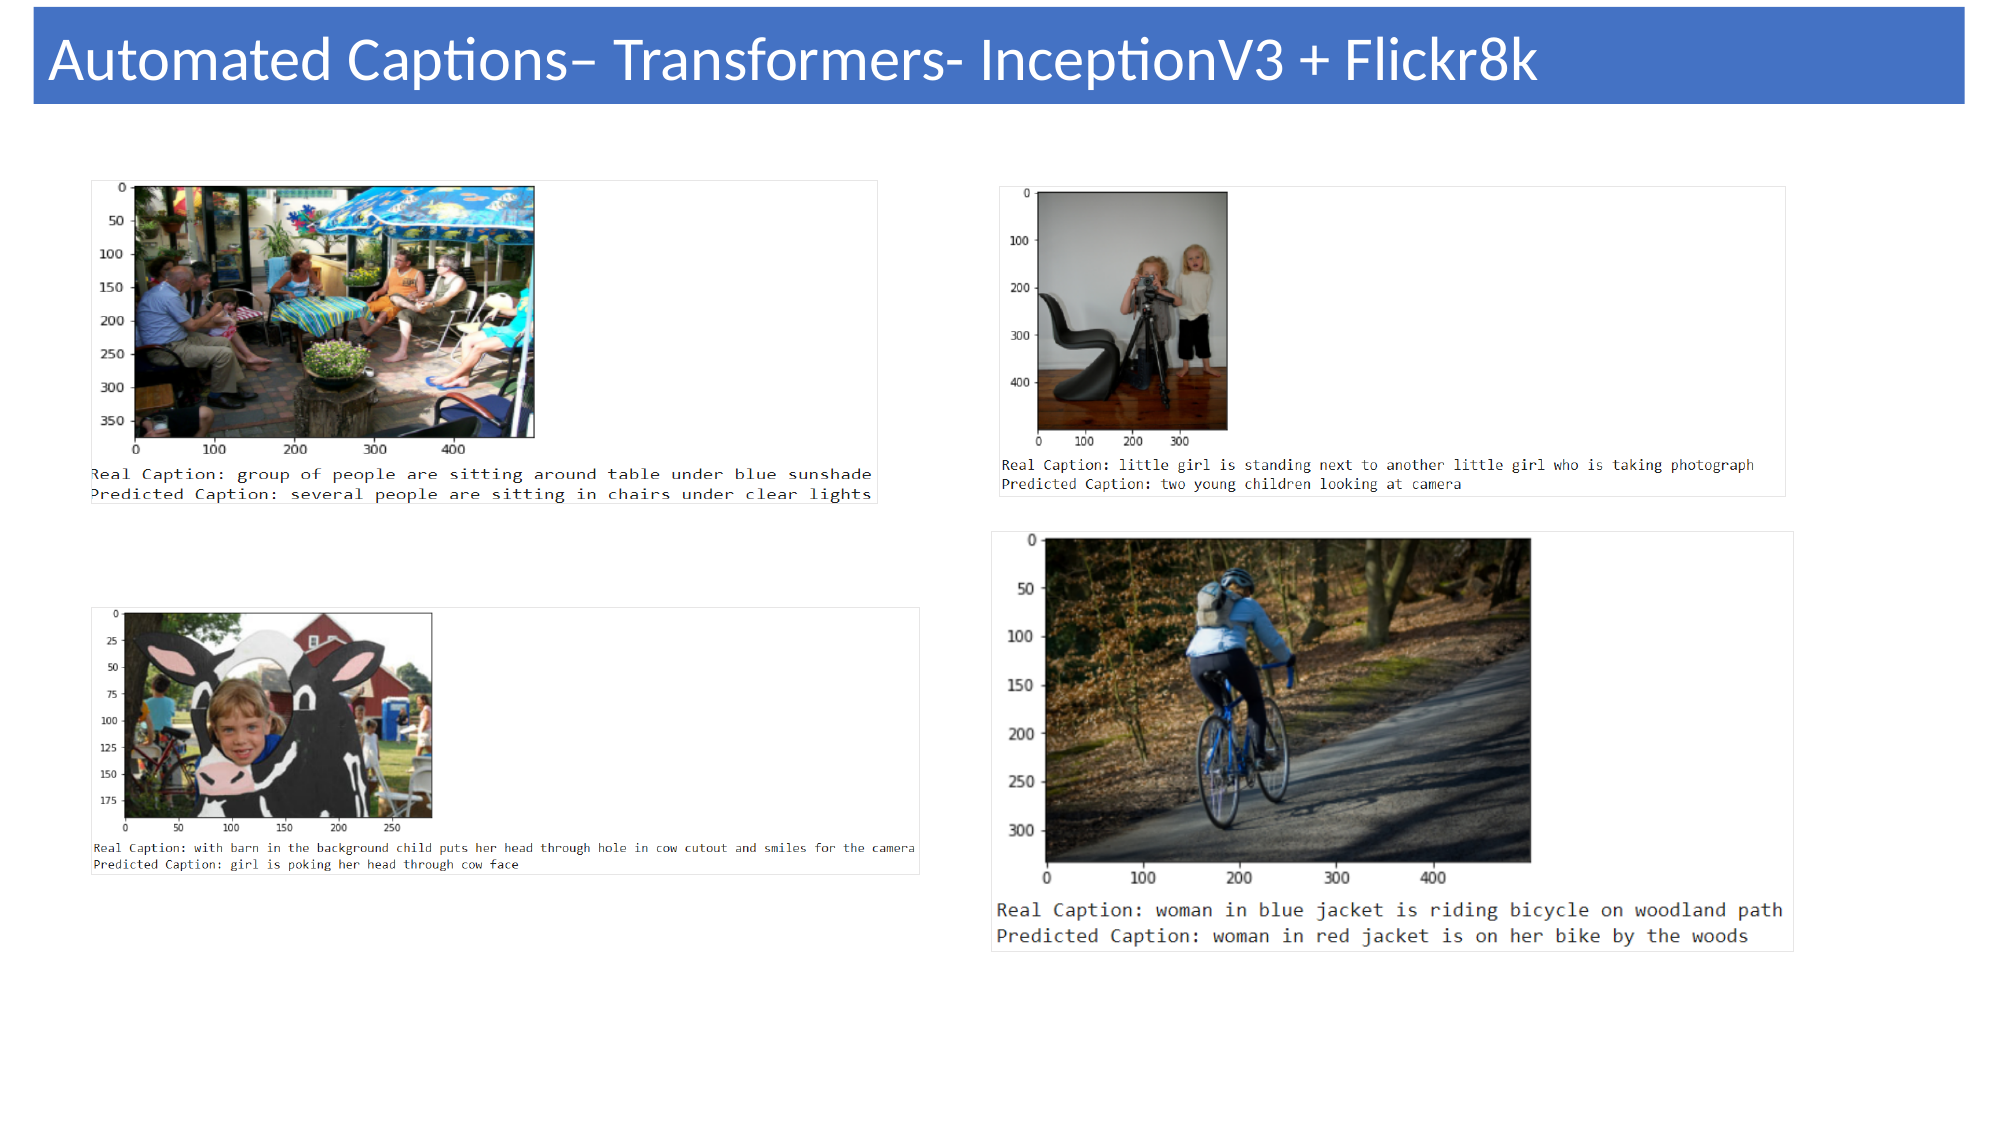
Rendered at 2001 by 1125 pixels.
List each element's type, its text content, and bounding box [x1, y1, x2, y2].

picture [991, 530, 1794, 952]
picture [91, 607, 920, 875]
text_box Automated Captions– Transformers- InceptionV3 + Flickr8k [33, 6, 1966, 105]
picture [999, 186, 1786, 497]
picture [91, 180, 878, 504]
